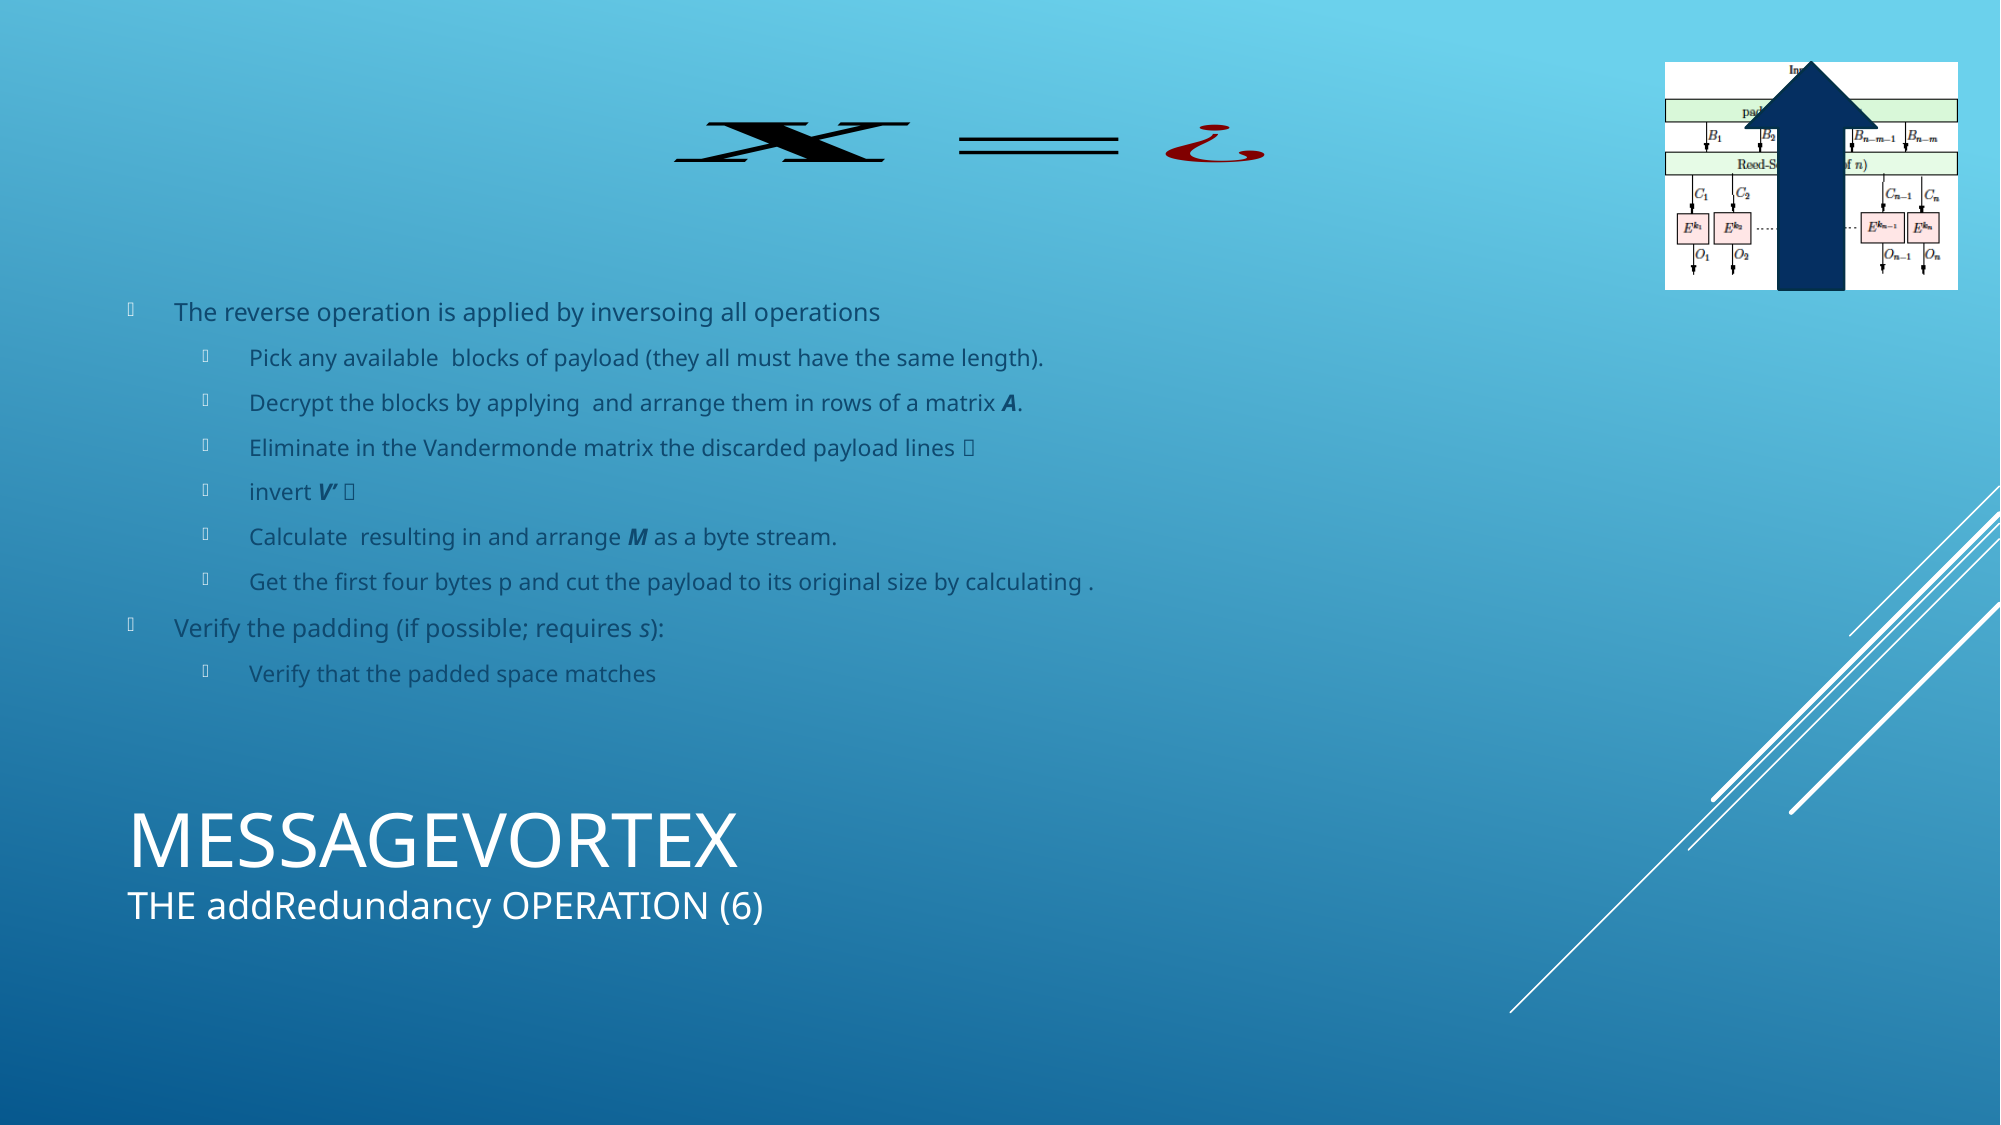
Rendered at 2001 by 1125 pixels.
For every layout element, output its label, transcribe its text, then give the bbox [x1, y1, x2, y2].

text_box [1664, 62, 1958, 290]
title MessageVortex The addRedundancy operation (6) [112, 736, 1513, 984]
